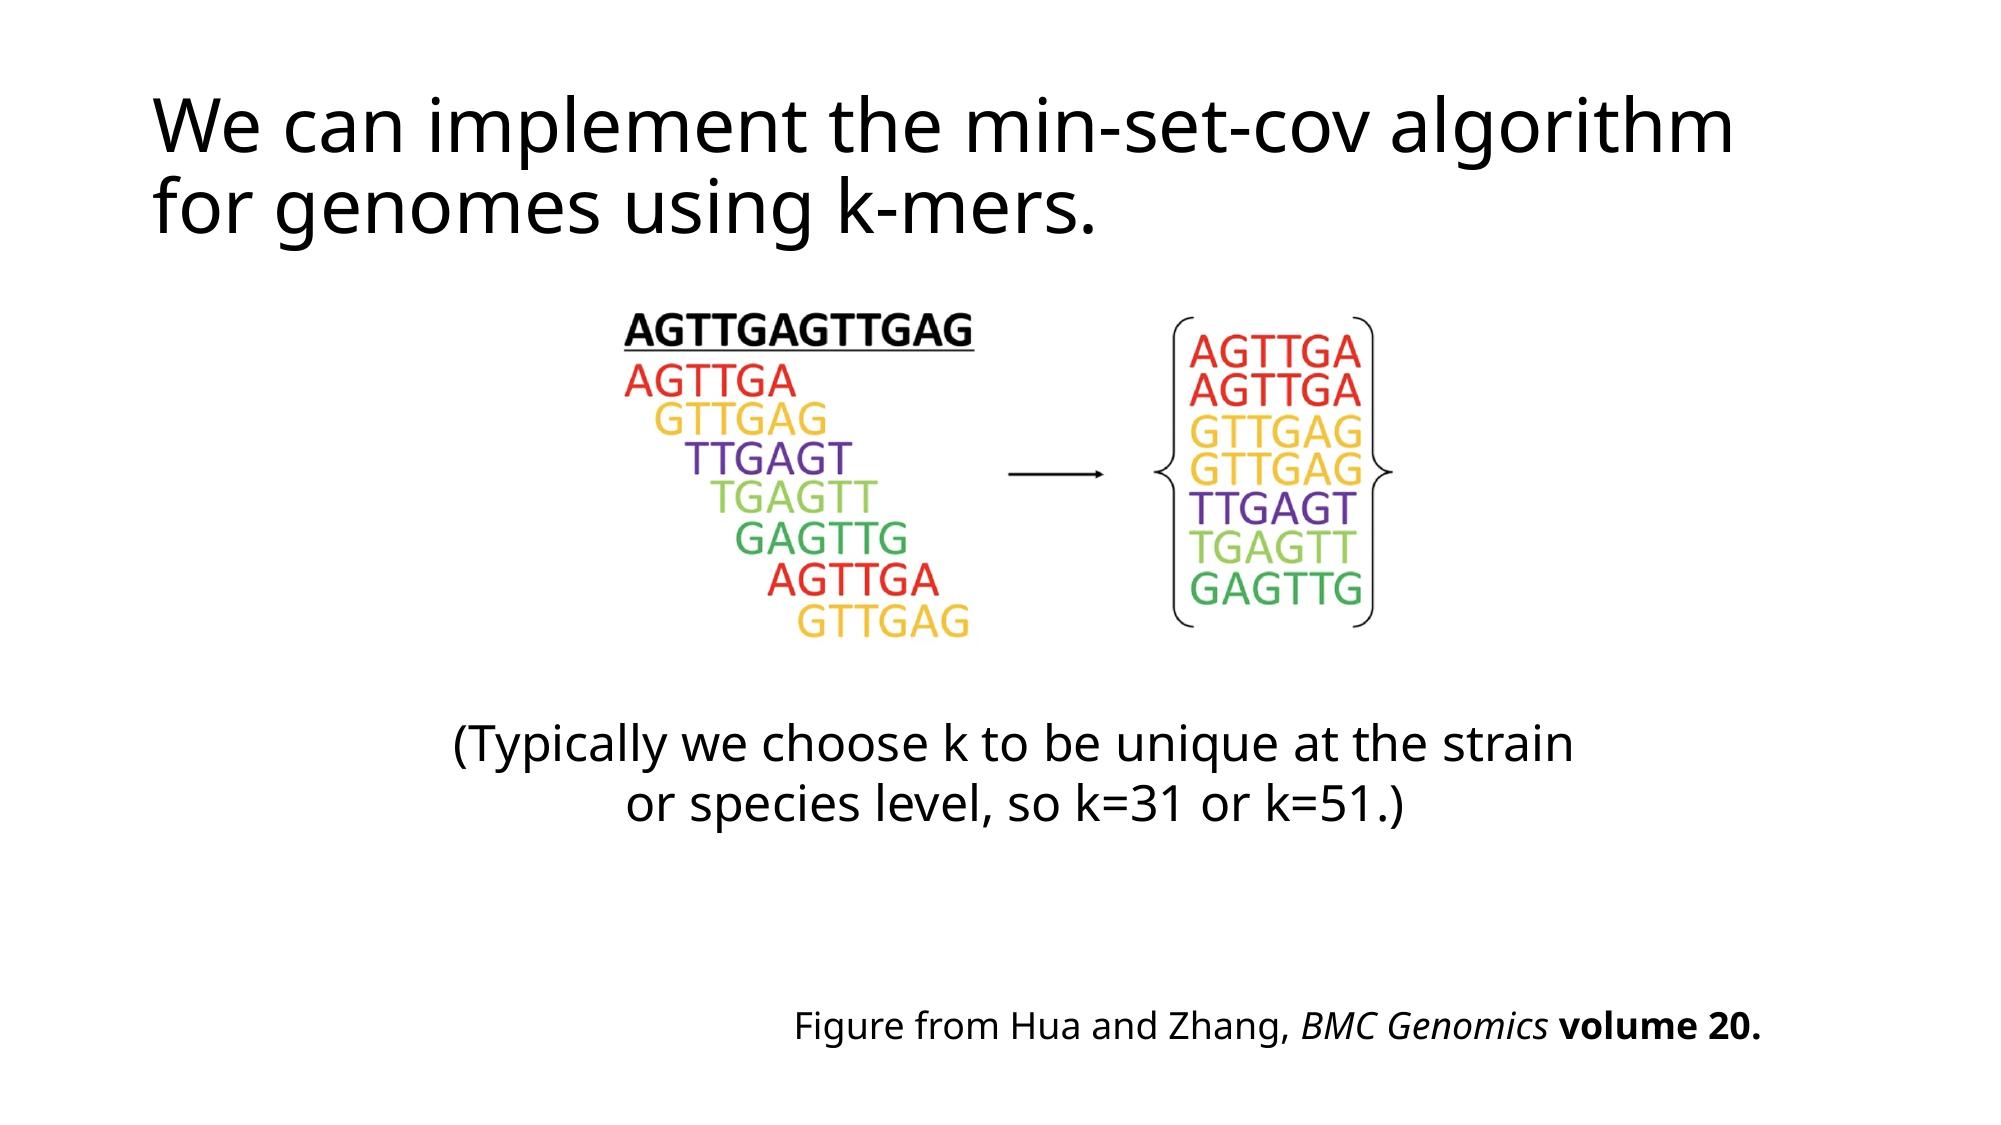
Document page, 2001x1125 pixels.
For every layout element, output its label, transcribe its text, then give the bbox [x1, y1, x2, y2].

title We can implement the min-set-cov algorithm for genomes using k-mers. [137, 59, 1863, 278]
text_box (Typically we choose k to be unique at the strain or species level, so k=31 or k=51.) [422, 703, 1608, 839]
text_box Figure from Hua and Zhang, BMC Genomics volume 20. [778, 994, 1777, 1055]
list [573, 287, 1426, 671]
